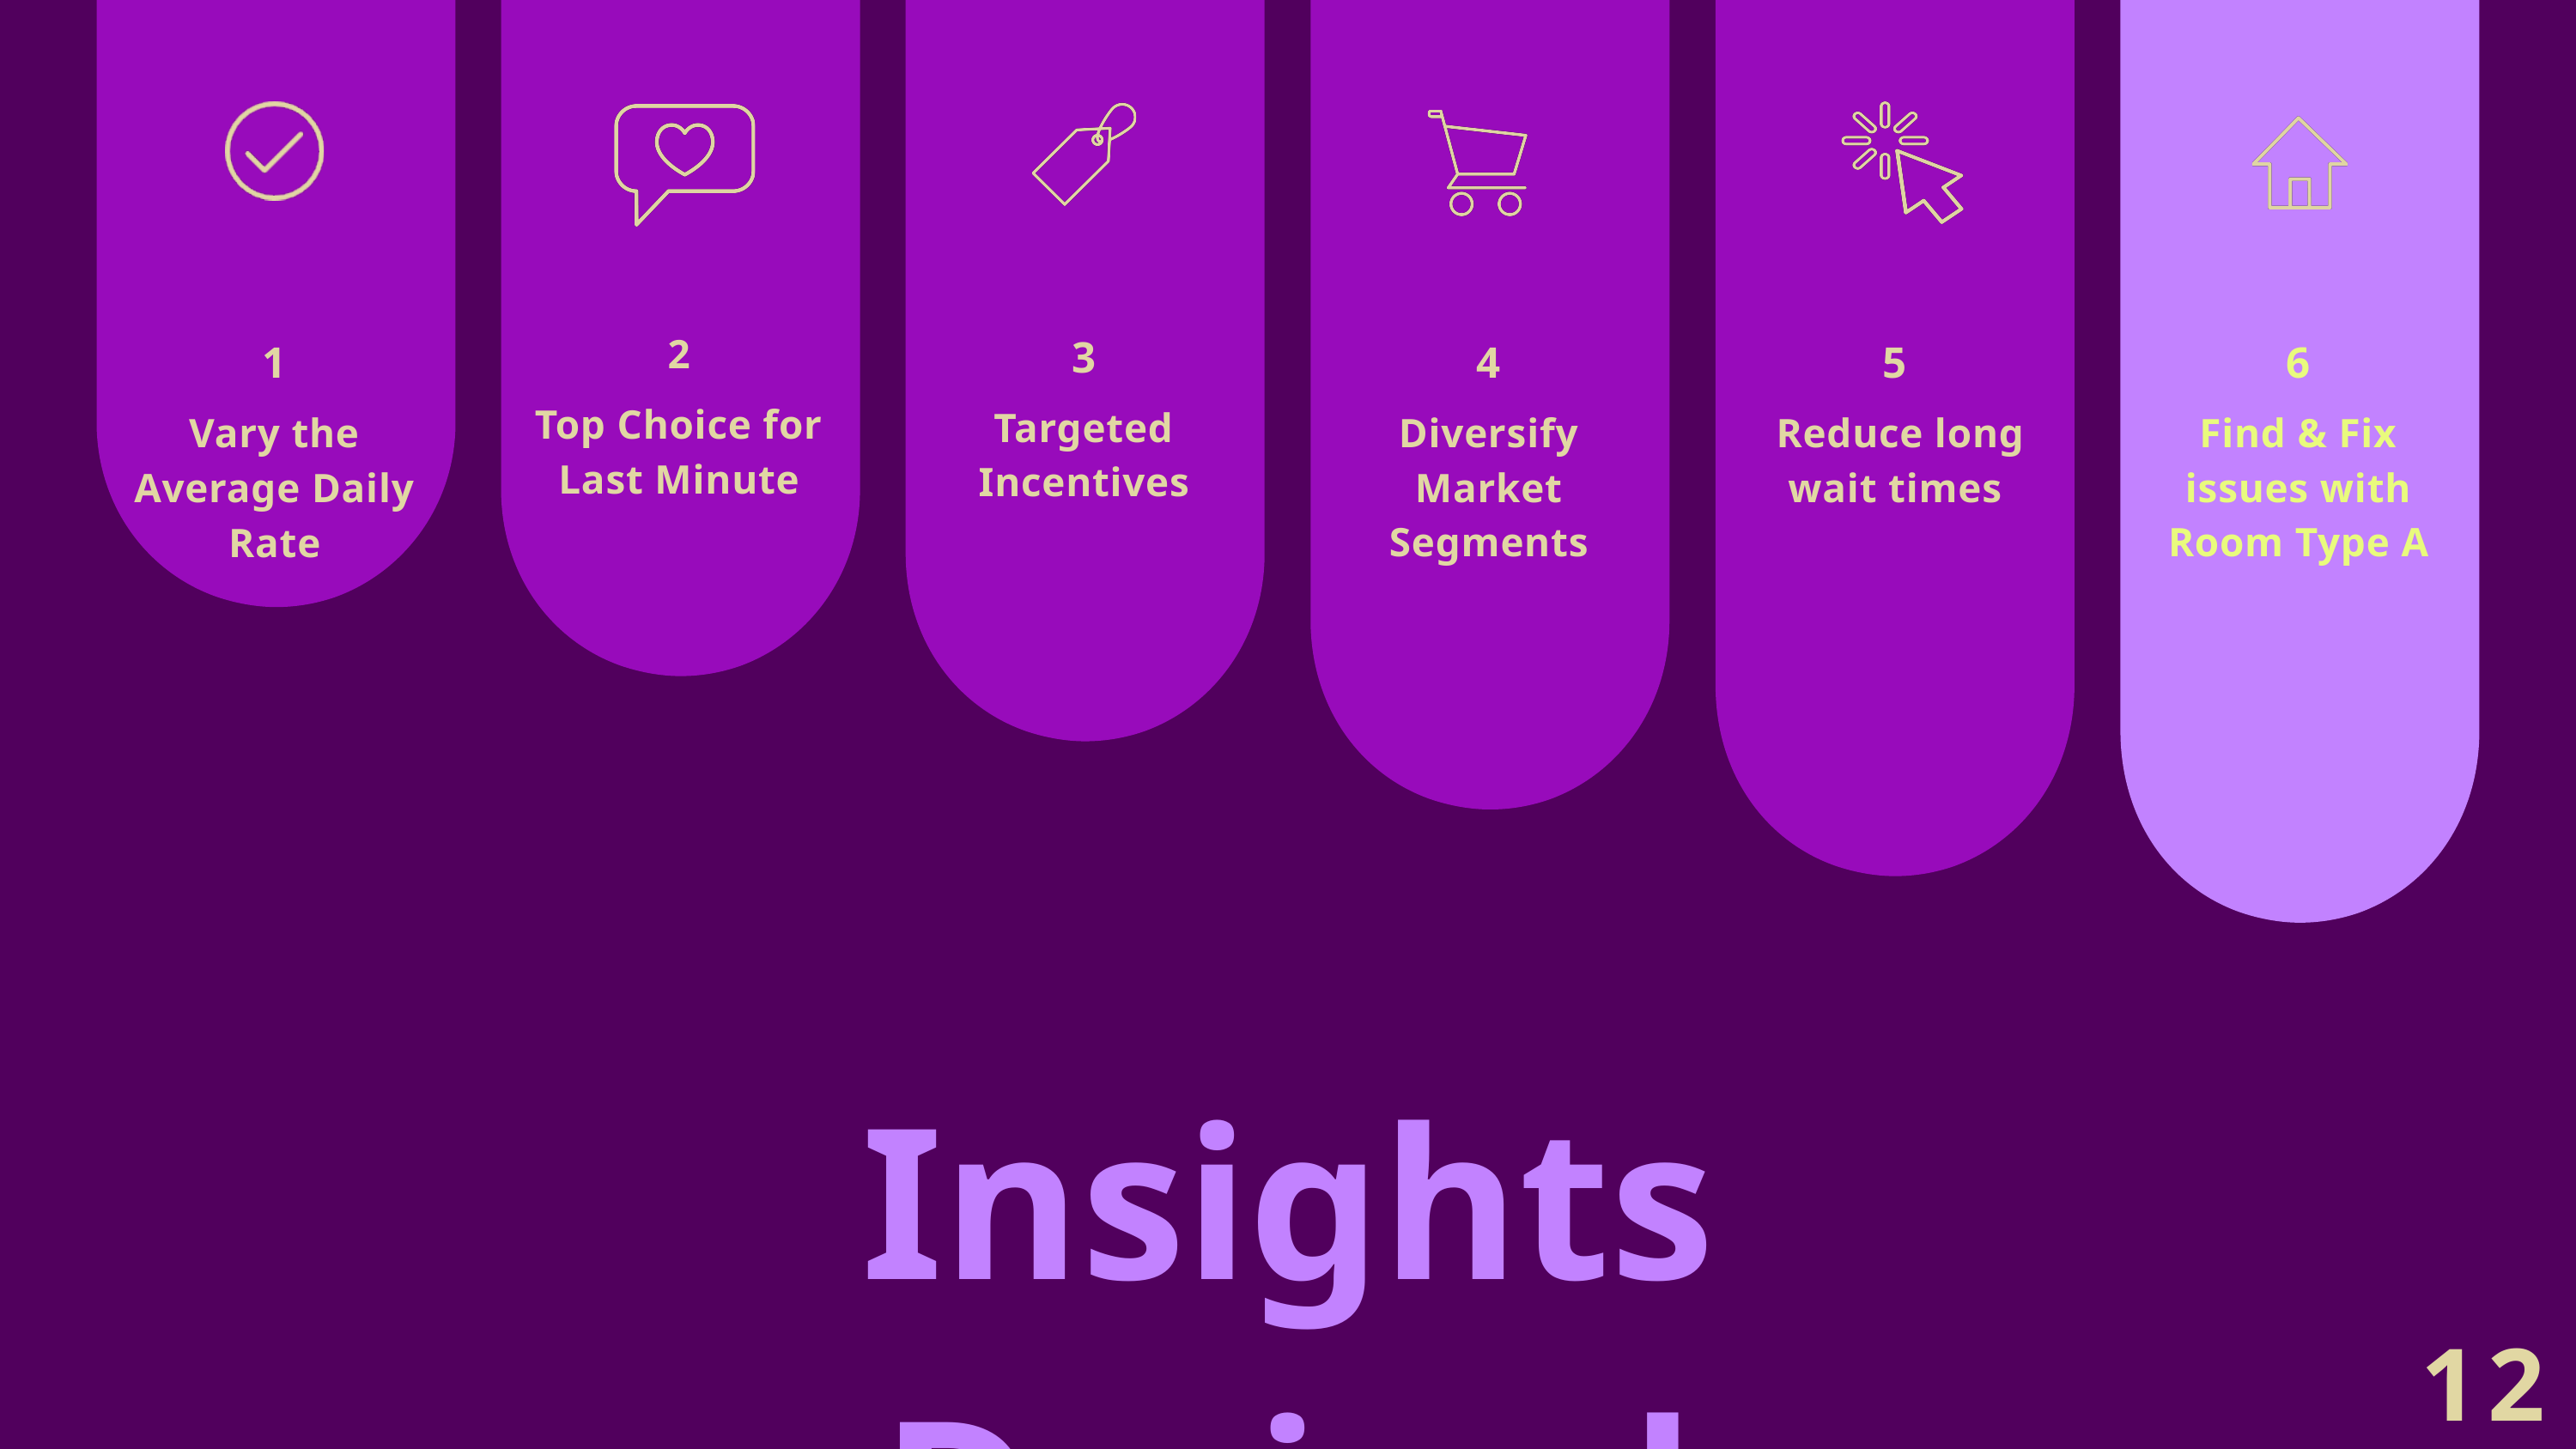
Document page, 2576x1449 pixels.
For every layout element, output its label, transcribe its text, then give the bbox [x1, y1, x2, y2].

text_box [1748, 336, 2042, 511]
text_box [2120, 0, 2480, 924]
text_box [501, 0, 860, 676]
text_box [96, 0, 456, 608]
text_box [1342, 336, 1636, 567]
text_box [937, 330, 1230, 506]
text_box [532, 330, 826, 559]
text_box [1310, 0, 1670, 810]
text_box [2152, 336, 2445, 567]
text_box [128, 336, 422, 567]
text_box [1715, 0, 2075, 876]
text_box 12 [2385, 1321, 2576, 1442]
text_box Insights Derived [532, 1028, 2045, 1449]
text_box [905, 0, 1265, 742]
